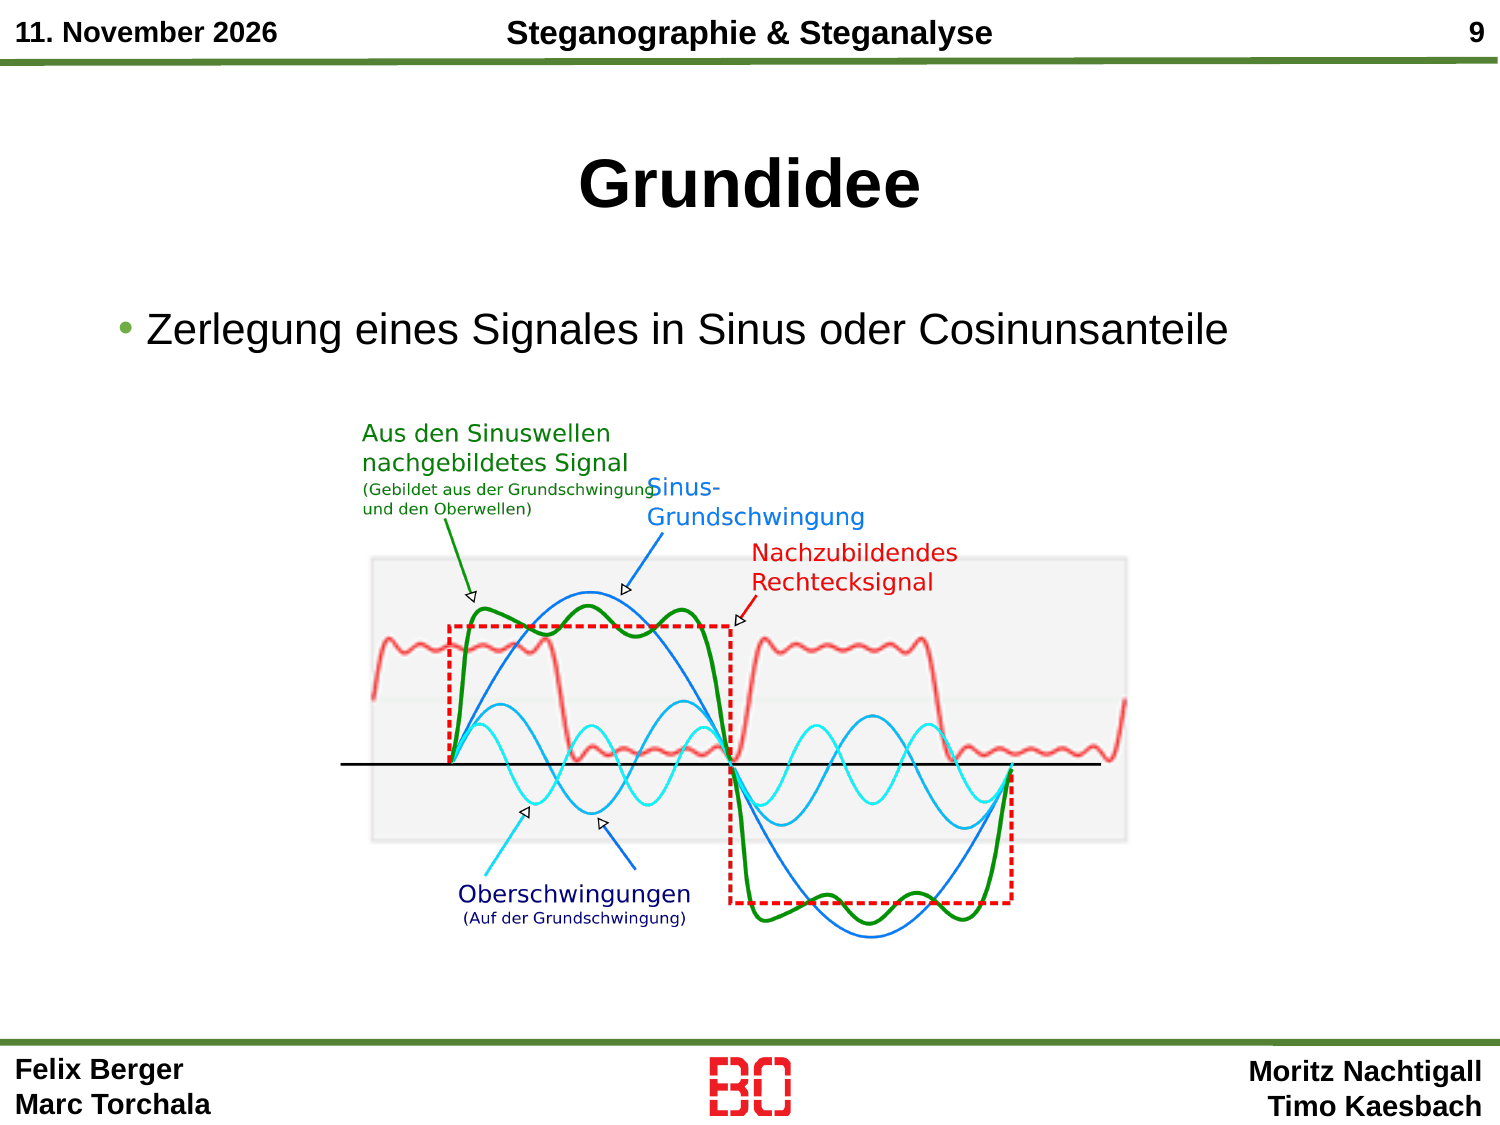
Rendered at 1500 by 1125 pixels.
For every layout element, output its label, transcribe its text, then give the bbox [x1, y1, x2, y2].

title Grundidee [103, 76, 1397, 295]
picture [339, 374, 1158, 1028]
list Zerlegung eines Signales in Sinus oder Cosinunsanteile [103, 299, 1397, 1014]
